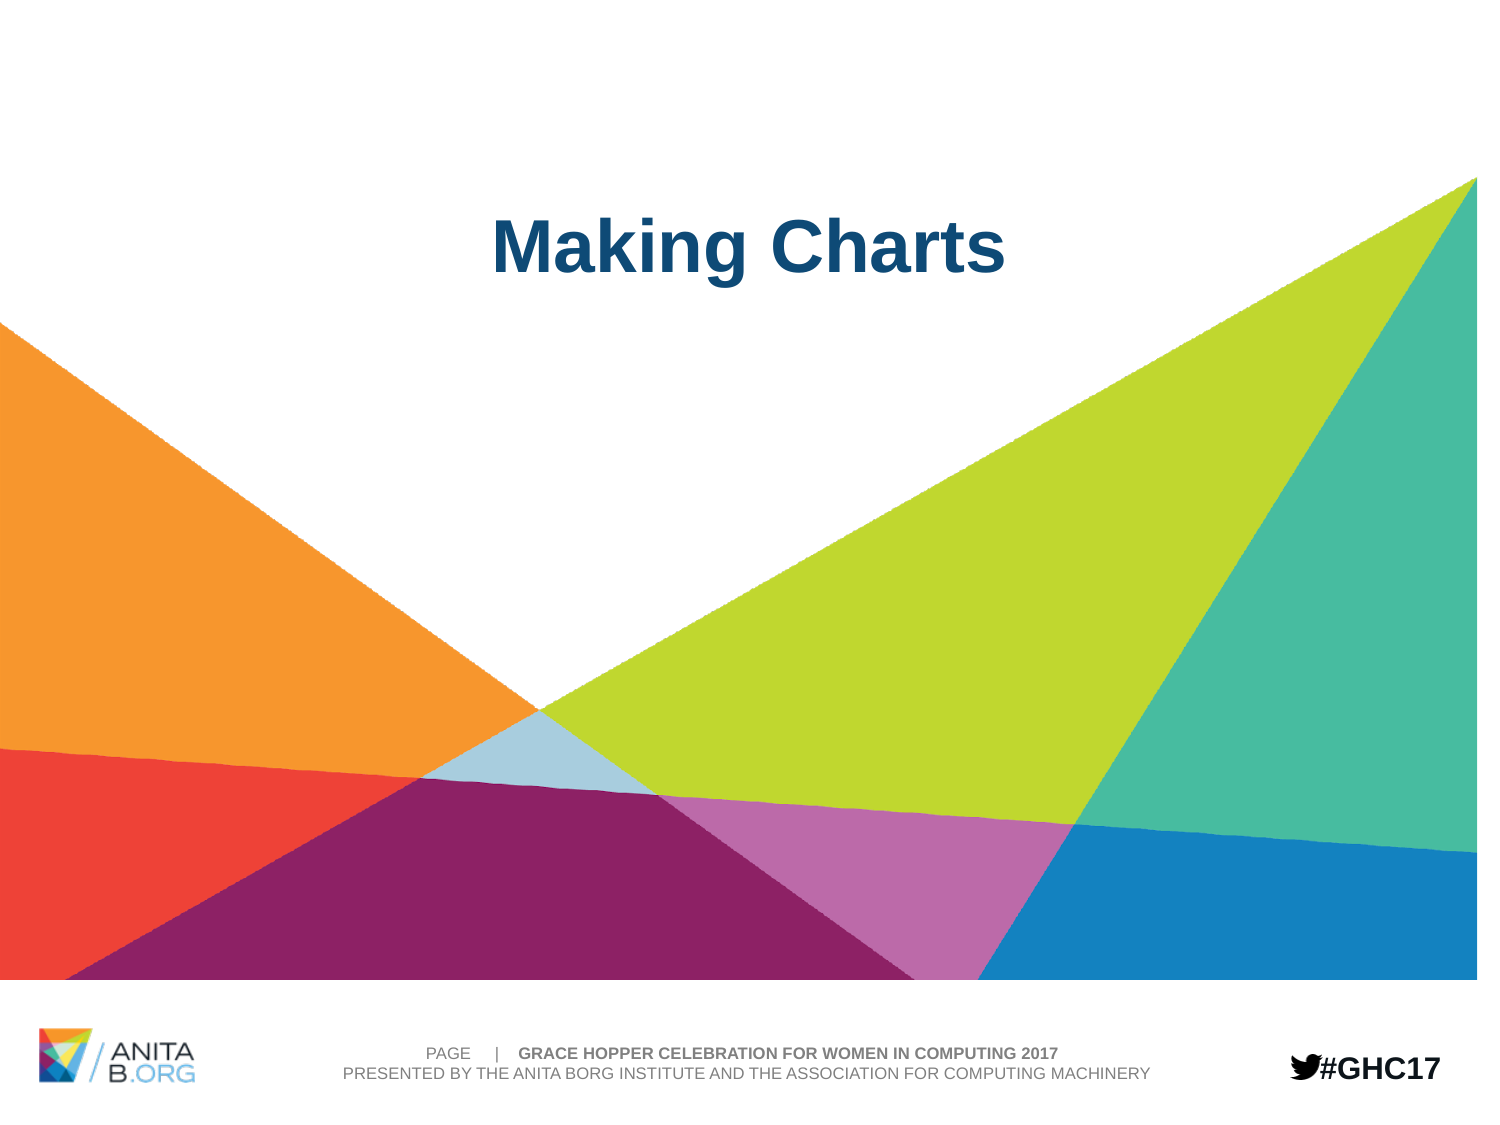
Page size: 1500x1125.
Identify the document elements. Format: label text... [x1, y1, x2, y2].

picture [0, 297, 1478, 980]
title Making Charts [0, 0, 1500, 297]
picture [39, 1028, 195, 1083]
picture [1290, 1051, 1323, 1083]
